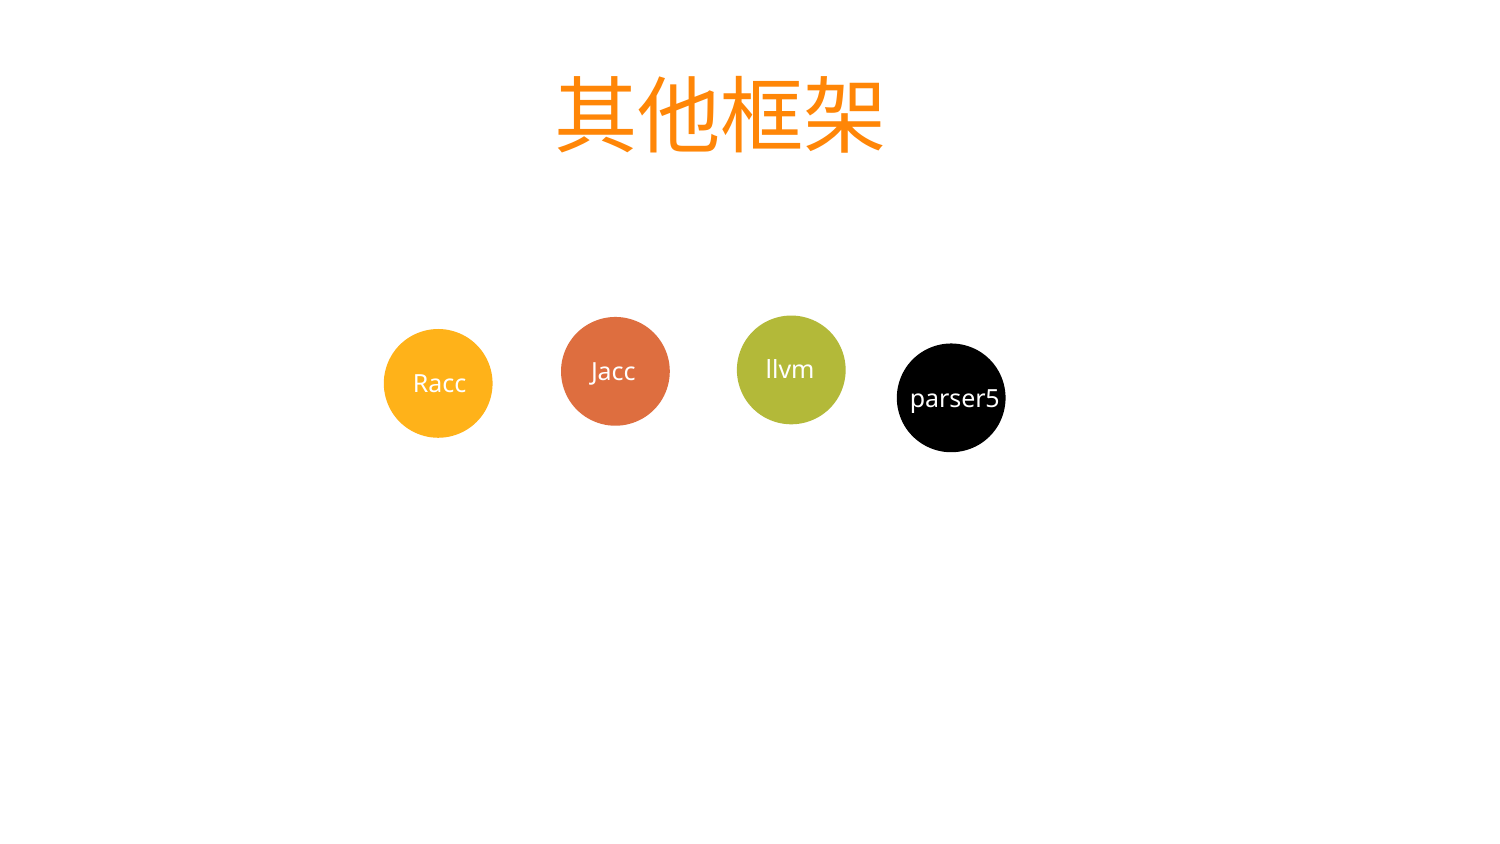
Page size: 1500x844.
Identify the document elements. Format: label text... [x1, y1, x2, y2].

text_box 其他框架 [539, 55, 903, 171]
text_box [383, 315, 1016, 453]
